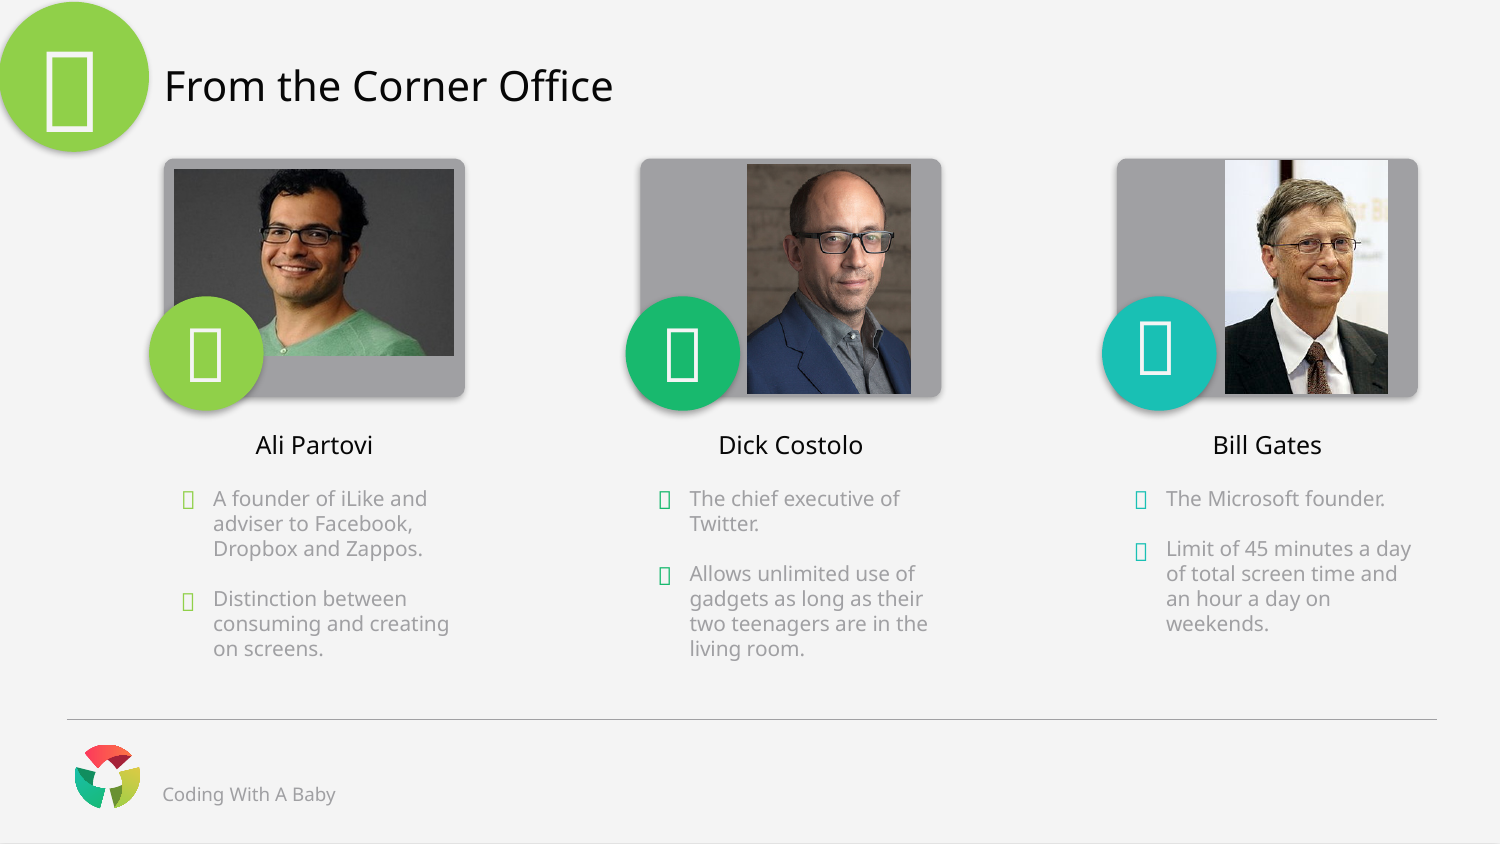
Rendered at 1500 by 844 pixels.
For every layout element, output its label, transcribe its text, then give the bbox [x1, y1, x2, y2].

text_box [148, 158, 475, 671]
title From the Corner Office [154, 40, 798, 118]
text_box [1101, 158, 1428, 620]
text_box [0, 0, 150, 158]
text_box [625, 158, 951, 671]
